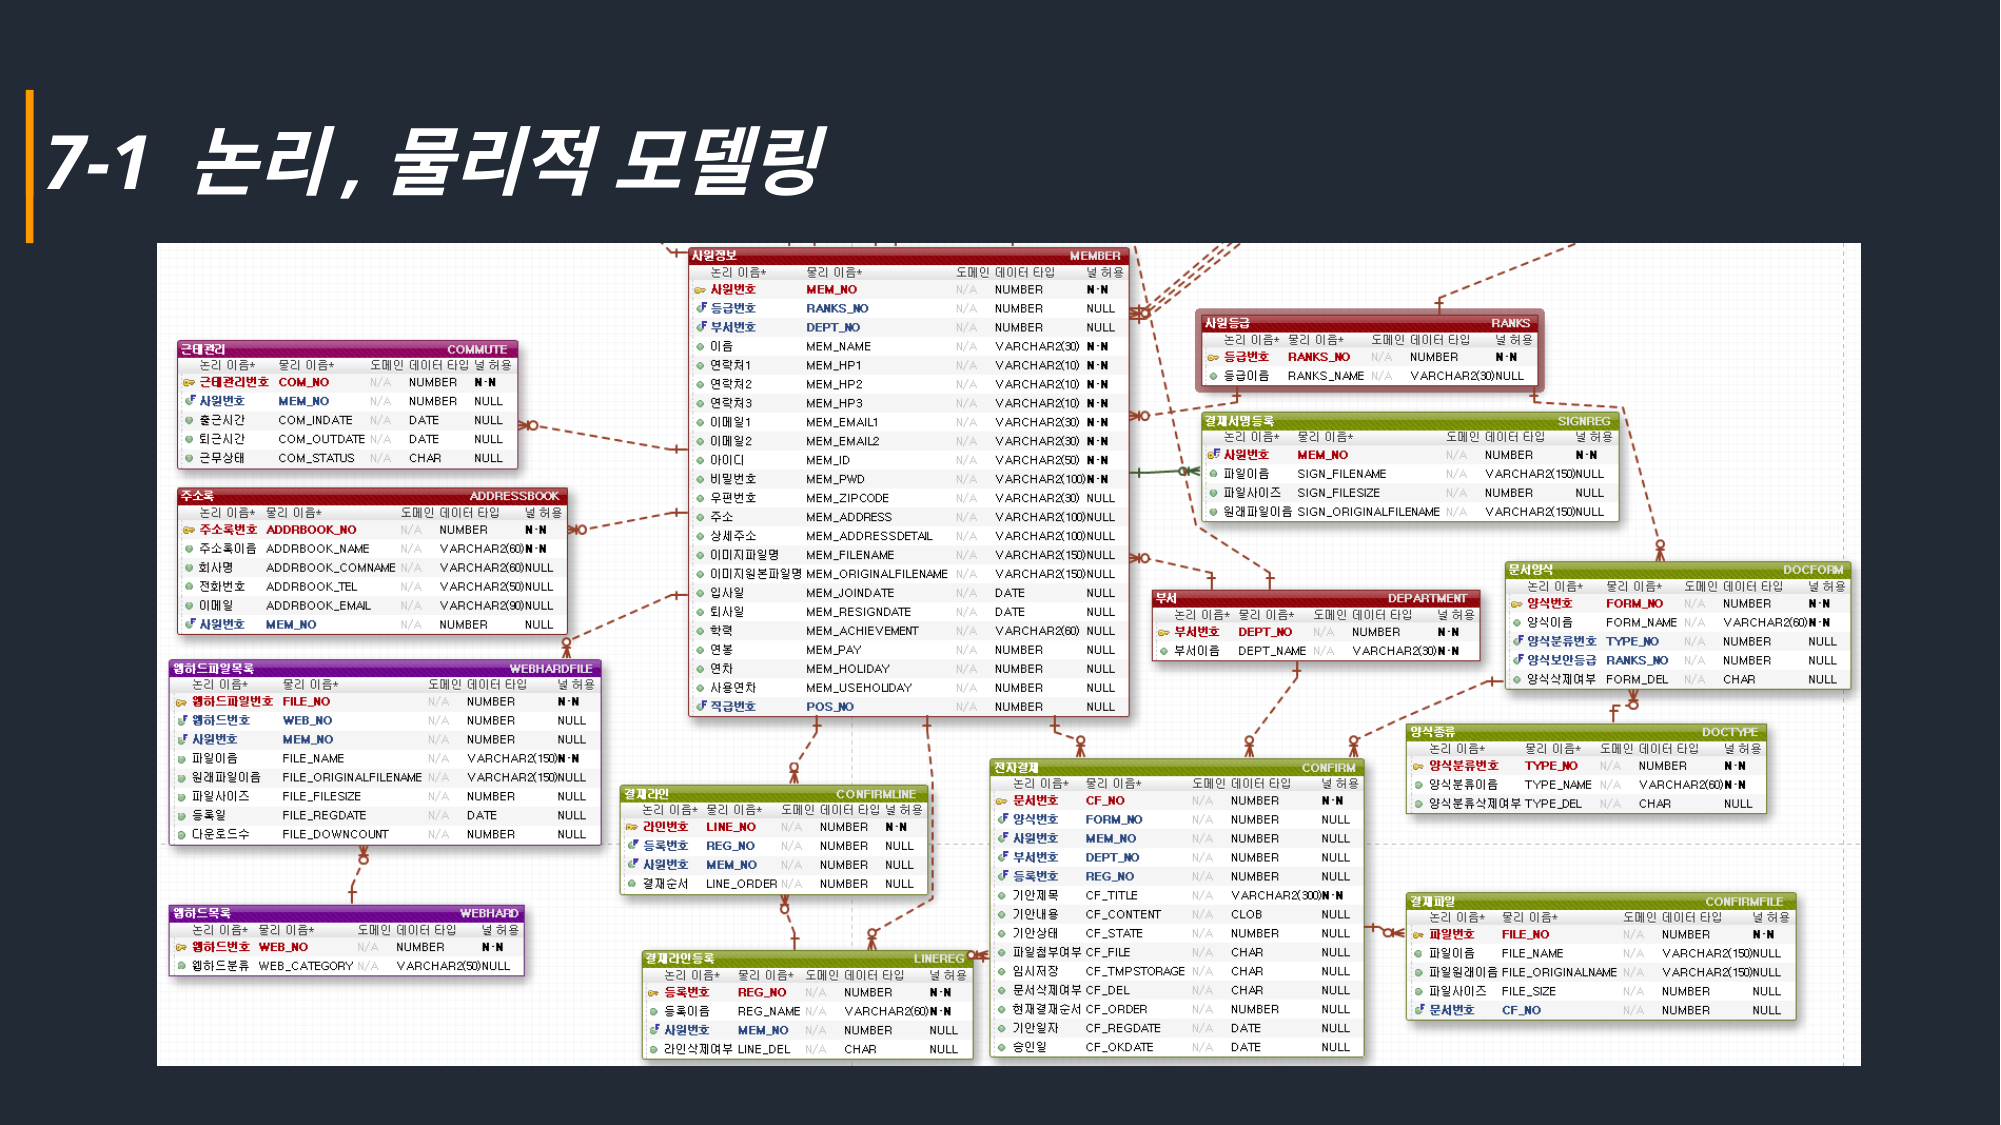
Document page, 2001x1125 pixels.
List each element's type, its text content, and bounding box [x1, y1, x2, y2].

picture [157, 242, 1861, 1066]
text_box [25, 90, 34, 244]
text_box 7-1 논리,물리적 모델링 [29, 62, 1010, 220]
